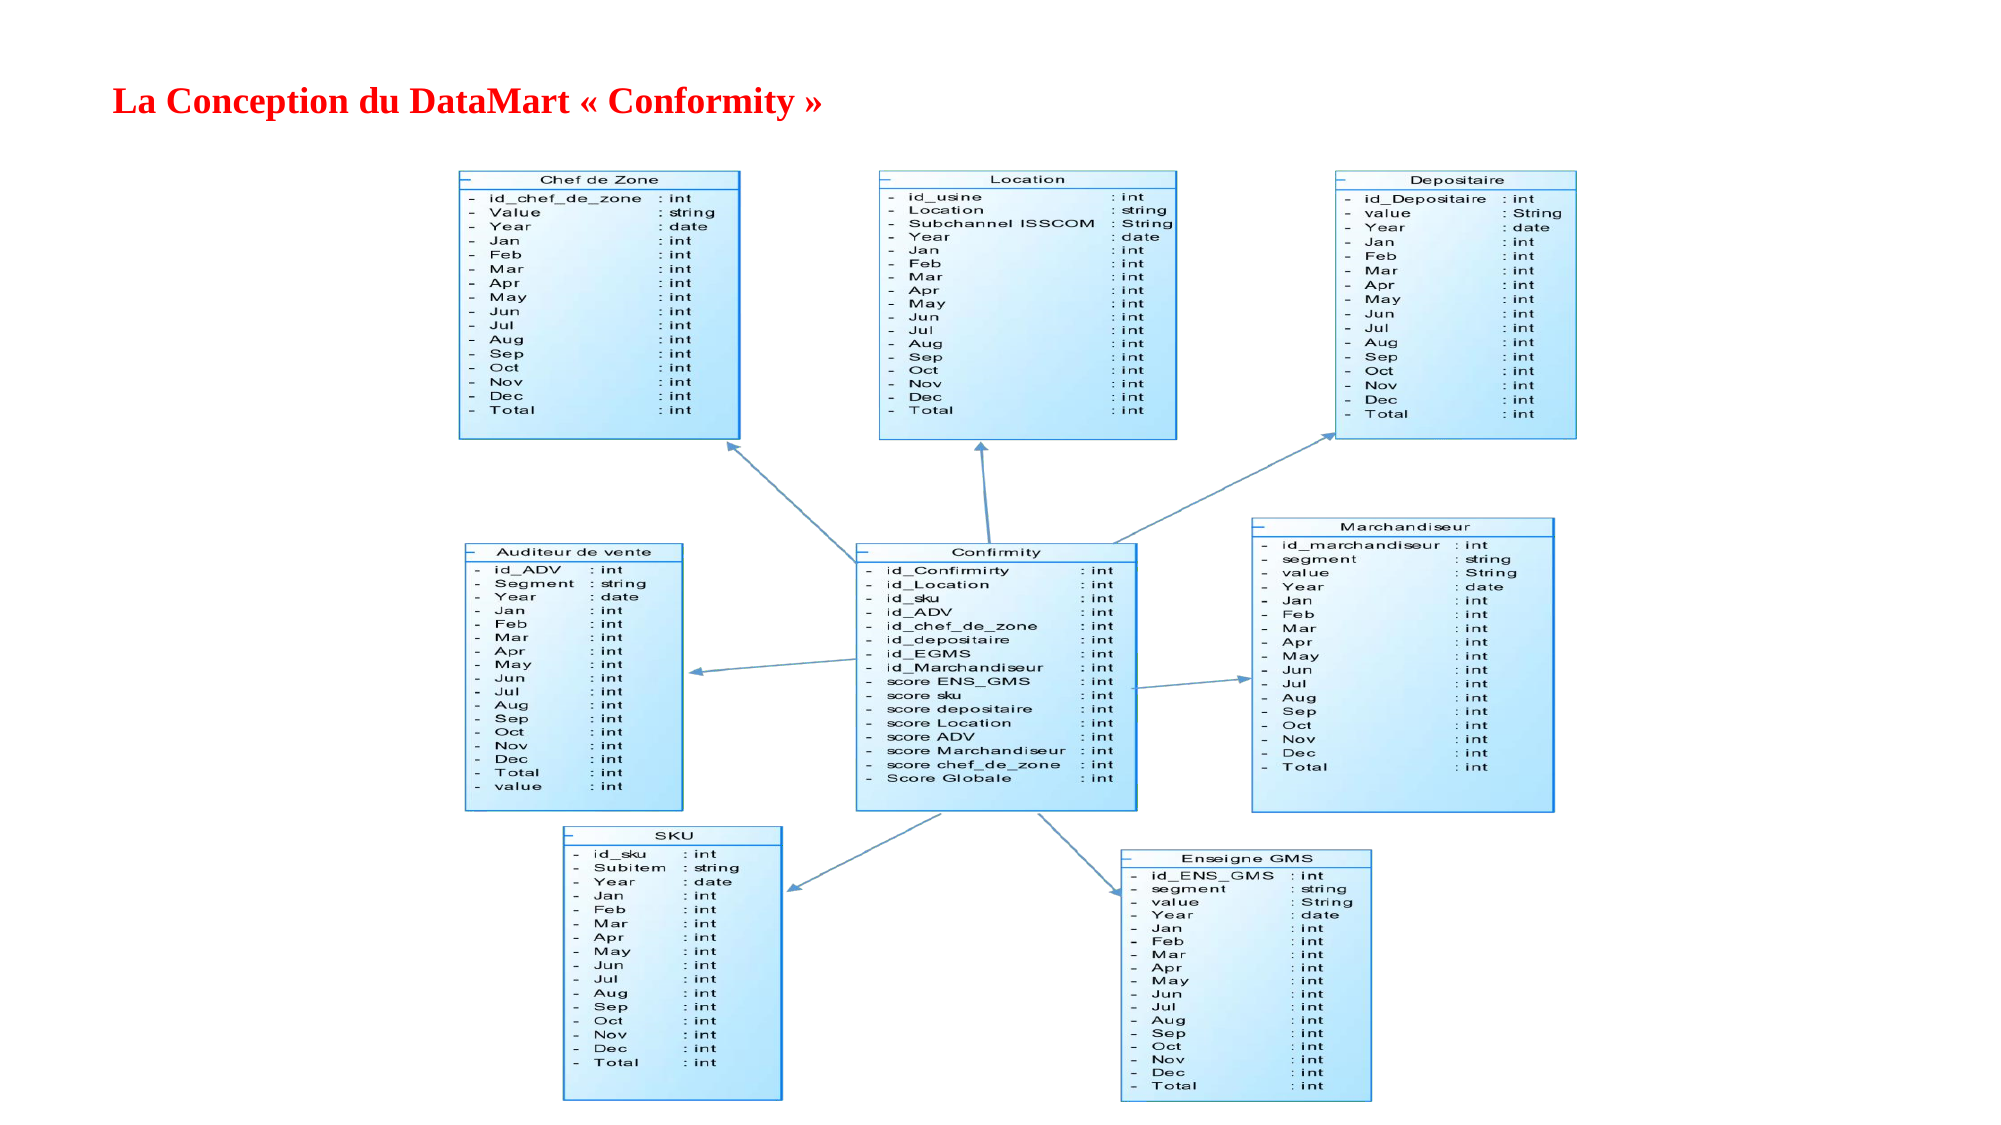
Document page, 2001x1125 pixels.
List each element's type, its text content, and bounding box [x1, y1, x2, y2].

picture [458, 170, 1577, 1102]
text_box La Conception du DataMart « Conformity » [98, 68, 849, 129]
